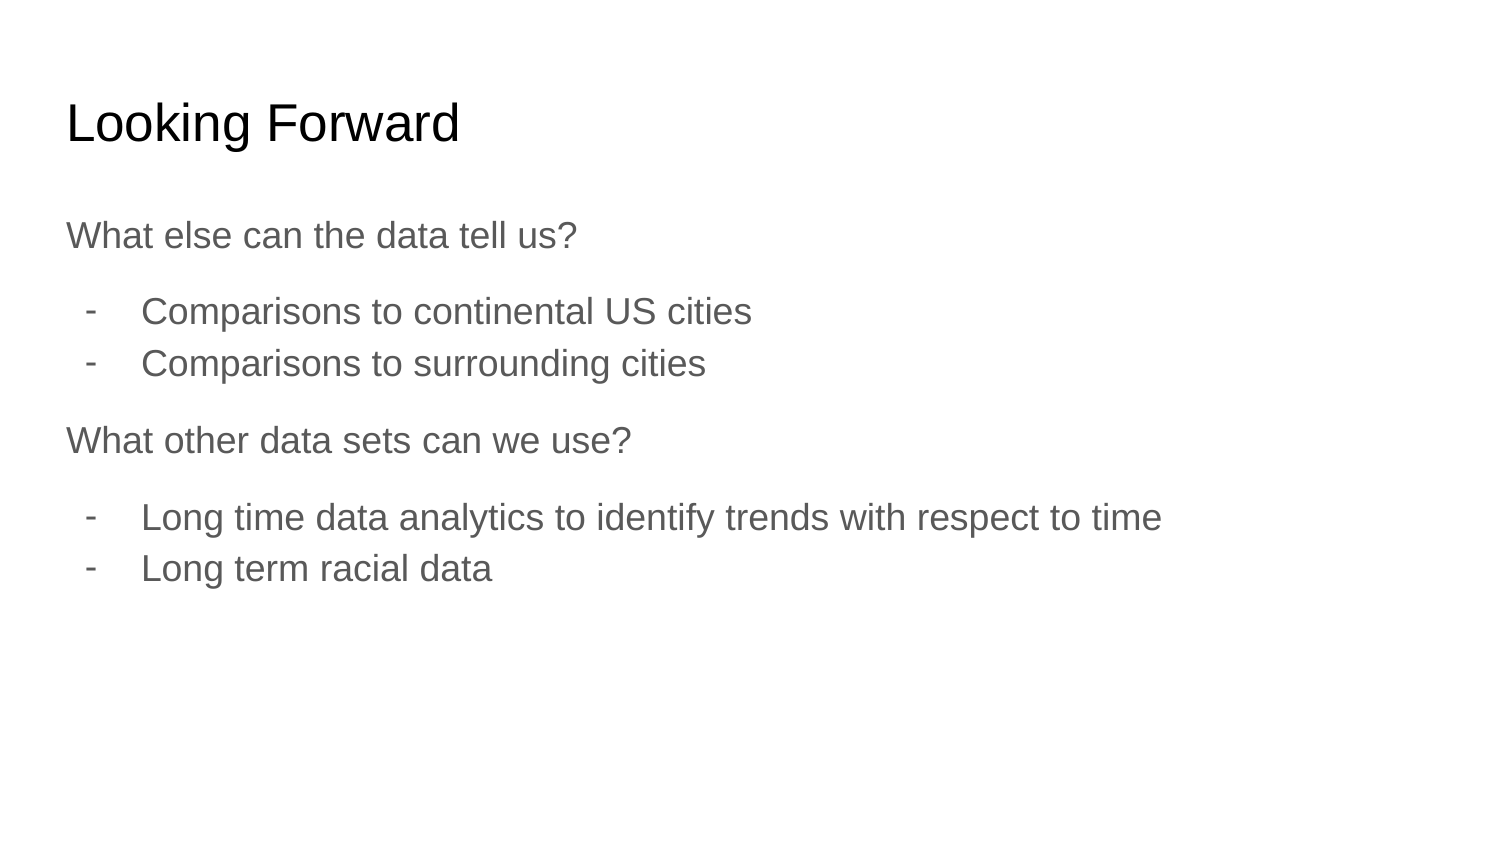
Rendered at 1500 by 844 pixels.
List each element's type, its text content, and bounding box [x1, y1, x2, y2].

title Looking Forward [51, 72, 1449, 167]
list What else can the data tell us? Comparisons to continental US cities Comparisons to surrounding cities What other data sets can we use? Long time data analytics to identify trends with respect to time Long term racial data [51, 189, 1449, 750]
